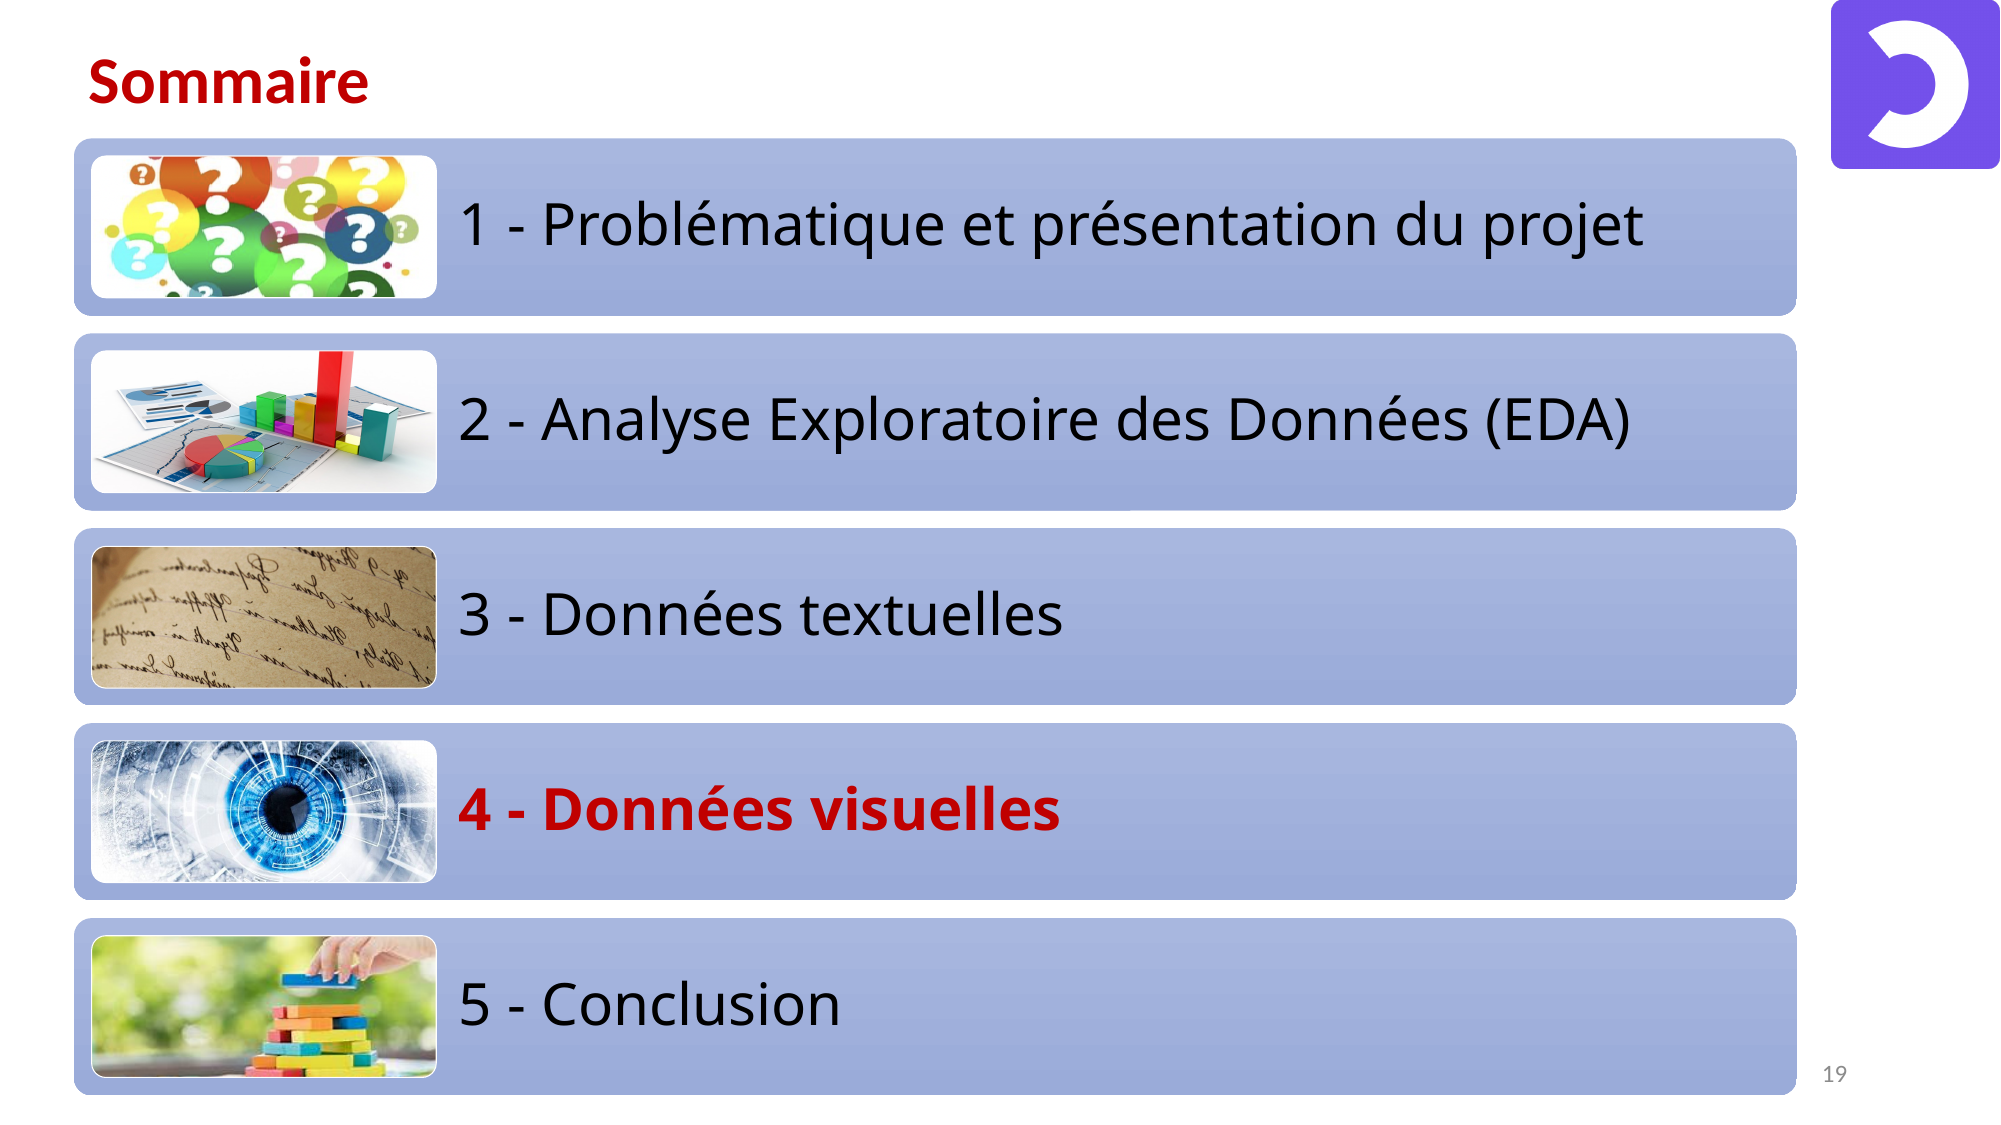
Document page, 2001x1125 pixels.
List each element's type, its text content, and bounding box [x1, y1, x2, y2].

picture [1831, 0, 2000, 169]
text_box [73, 138, 1797, 1096]
text_box Sommaire [73, 29, 1077, 138]
slide_number 19 [1412, 1042, 1863, 1103]
